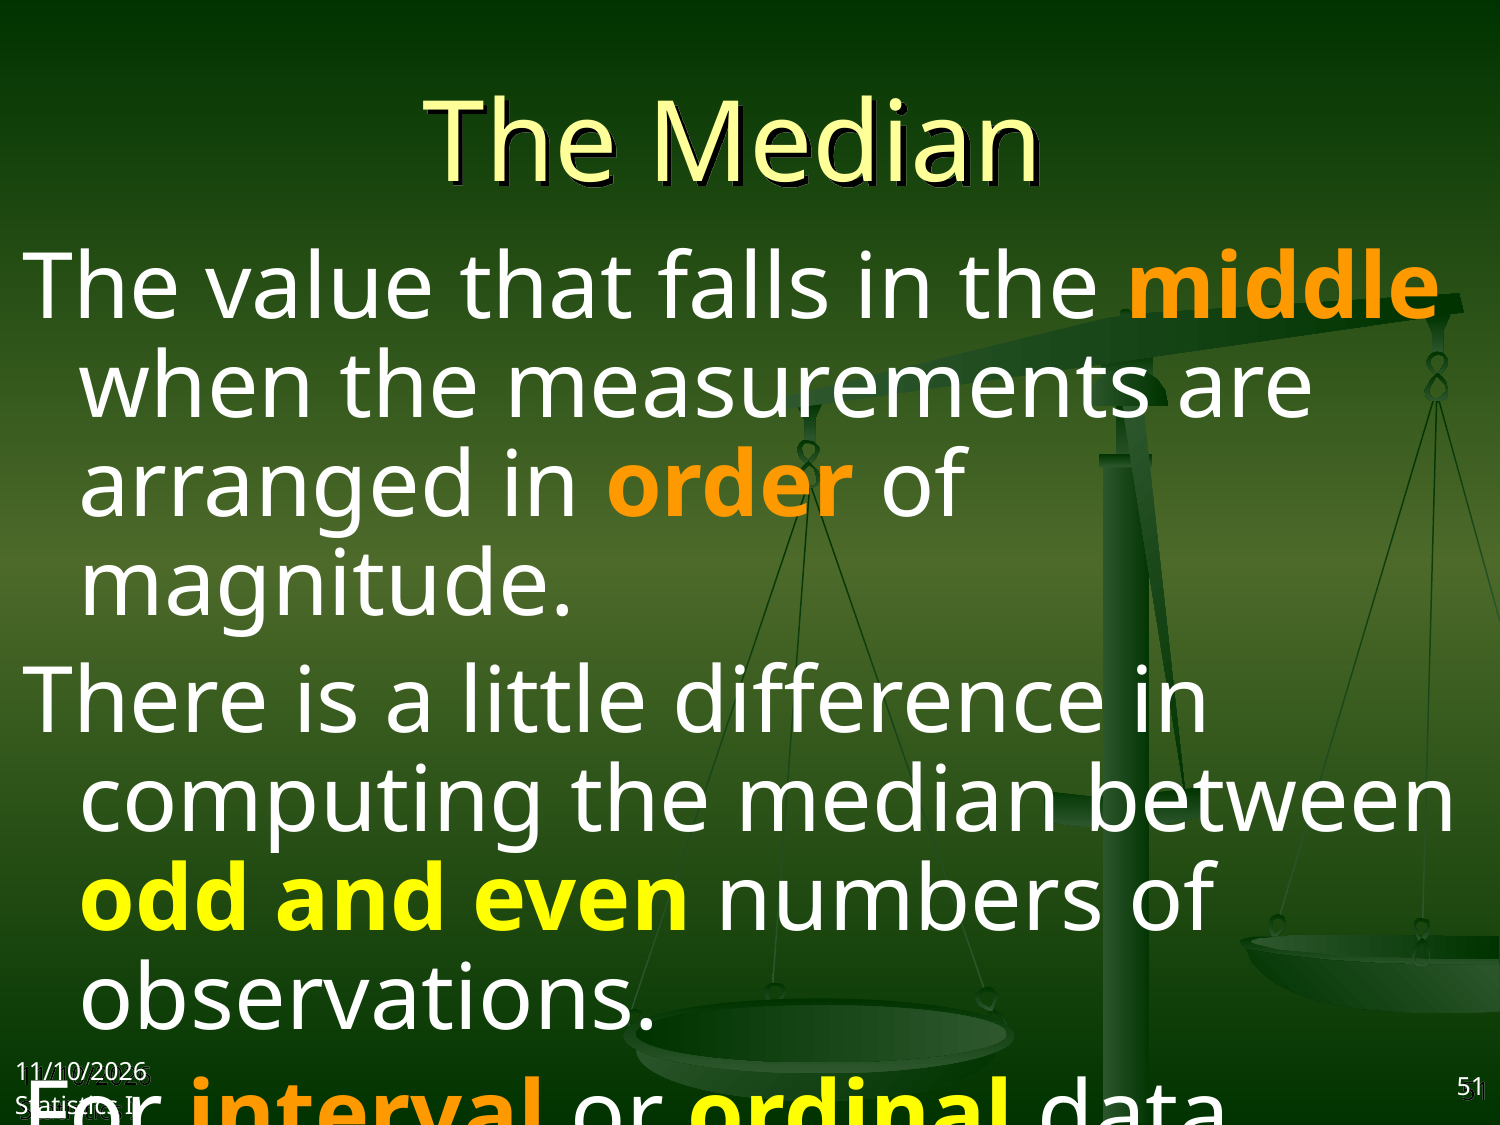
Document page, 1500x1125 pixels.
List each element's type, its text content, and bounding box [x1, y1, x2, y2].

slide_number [0, 1049, 351, 1125]
title The Median [100, 42, 1367, 231]
list The value that falls in the middle when the measurements are arranged in order of magnitude. There is a little difference in computing the median between odd and even numbers of observations. For interval or ordinal data types [6, 231, 1483, 1083]
slide_number 51 [1149, 1049, 1500, 1125]
